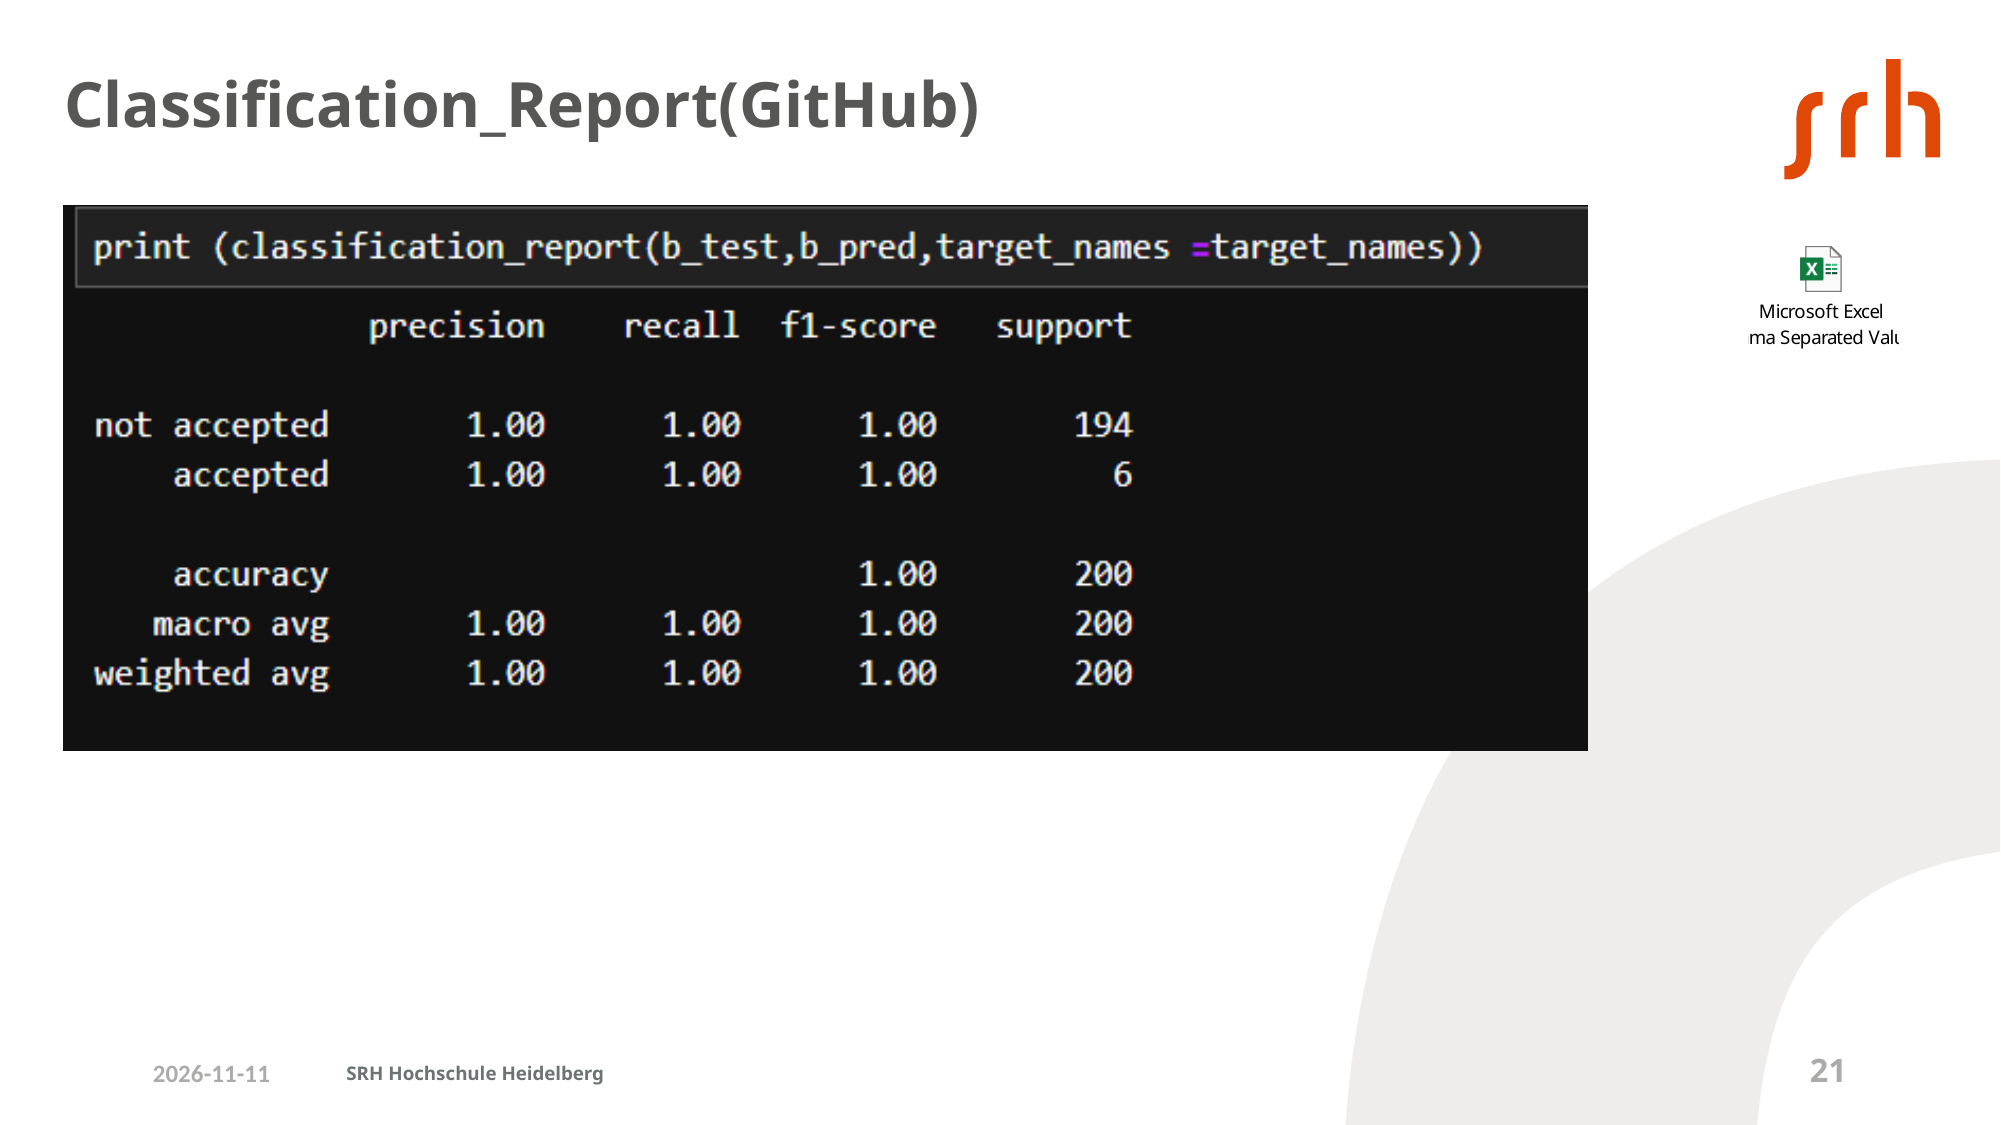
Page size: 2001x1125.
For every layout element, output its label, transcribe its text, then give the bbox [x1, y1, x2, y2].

title Classification_Report(GitHub) [49, 48, 1887, 231]
slide_number 21 [1412, 1042, 1862, 1103]
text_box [1748, 243, 1899, 377]
footer SRH Hochschule Heidelberg [346, 1042, 1412, 1103]
picture [62, 205, 1588, 751]
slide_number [138, 1042, 346, 1103]
